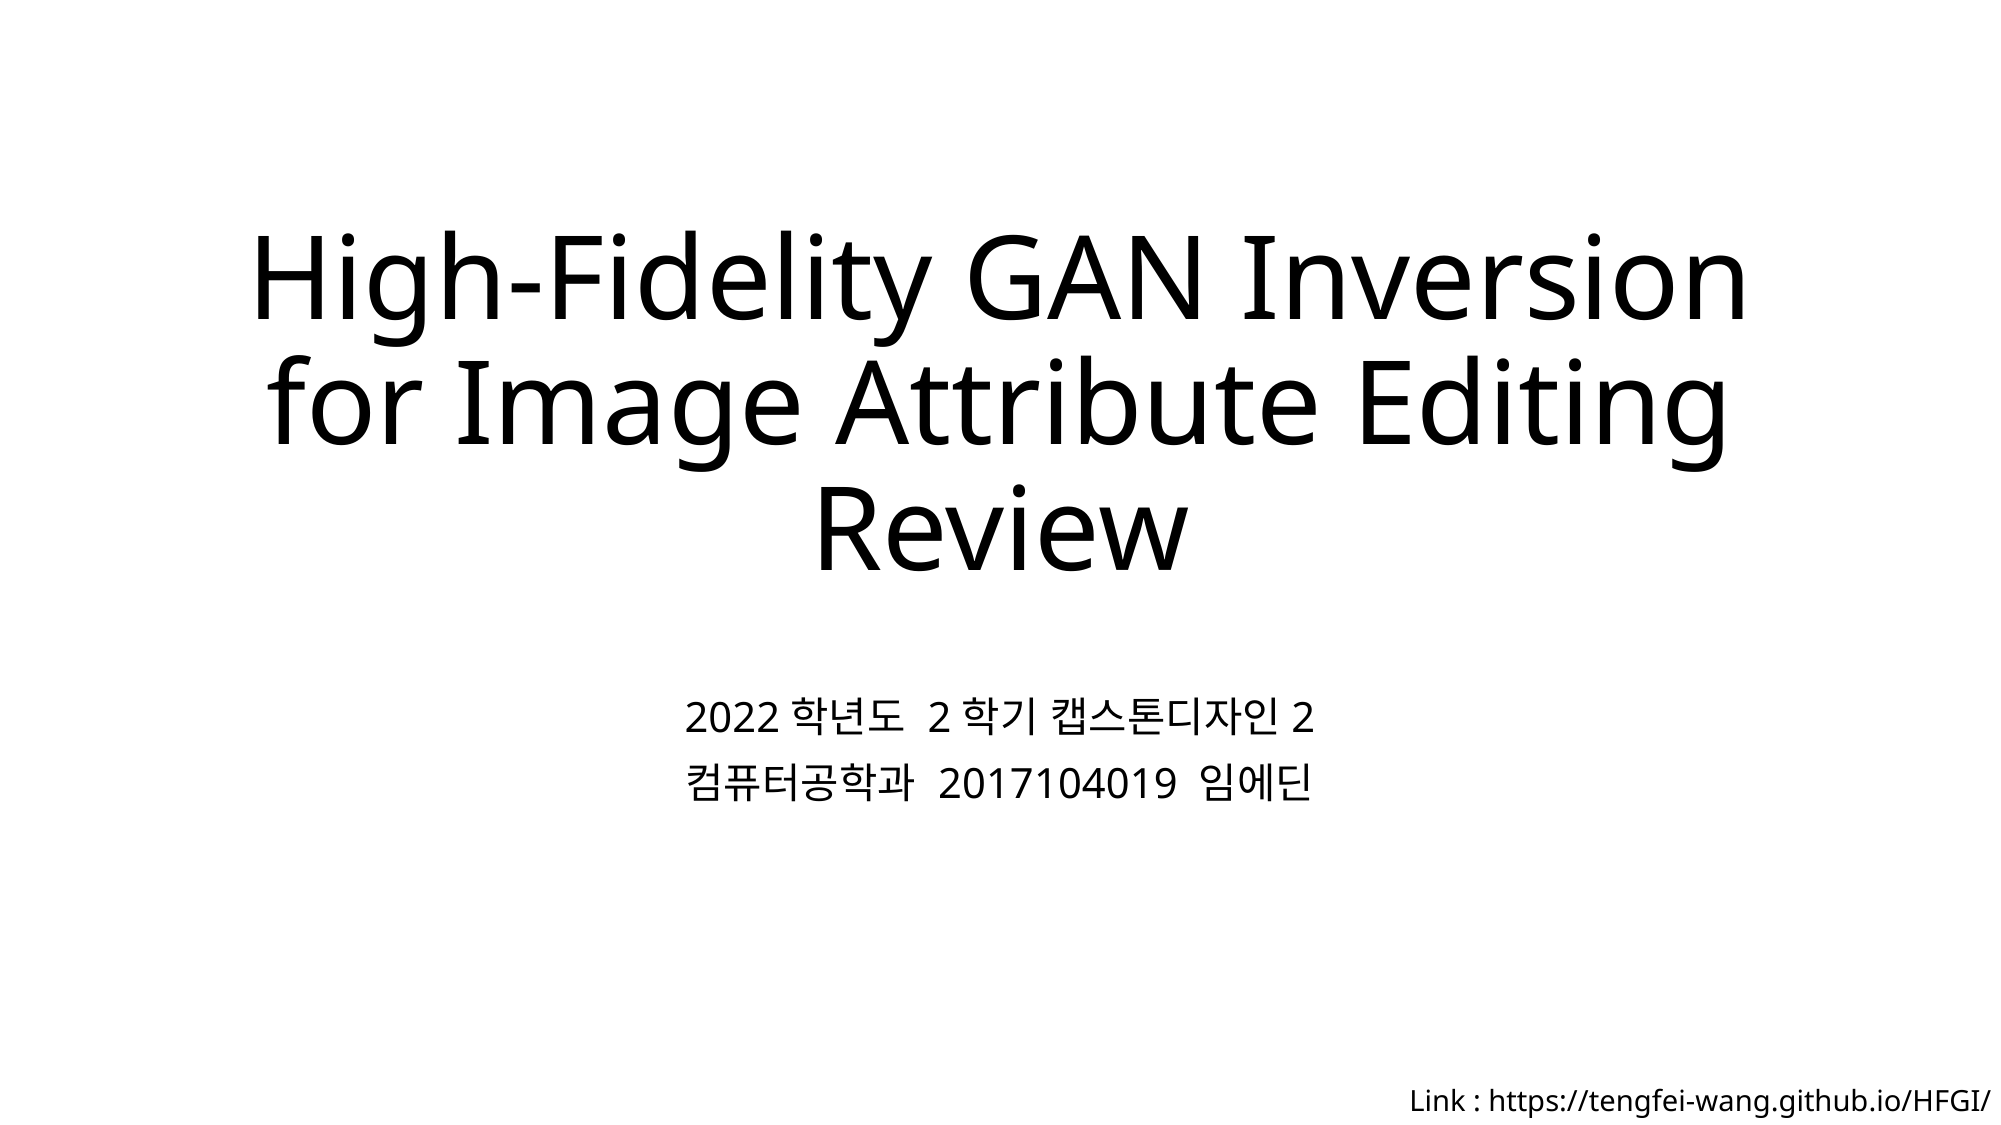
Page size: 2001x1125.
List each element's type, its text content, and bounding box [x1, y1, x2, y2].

text_box Link : https://tengfei-wang.github.io/HFGI/ [1394, 1074, 2000, 1125]
subtitle 2022학년도 2학기 캡스톤디자인2 컴퓨터공학과 2017104019 임에딘 [249, 689, 1750, 961]
title High-Fidelity GAN Inversion for Image Attribute Editing Review [195, 211, 1805, 603]
